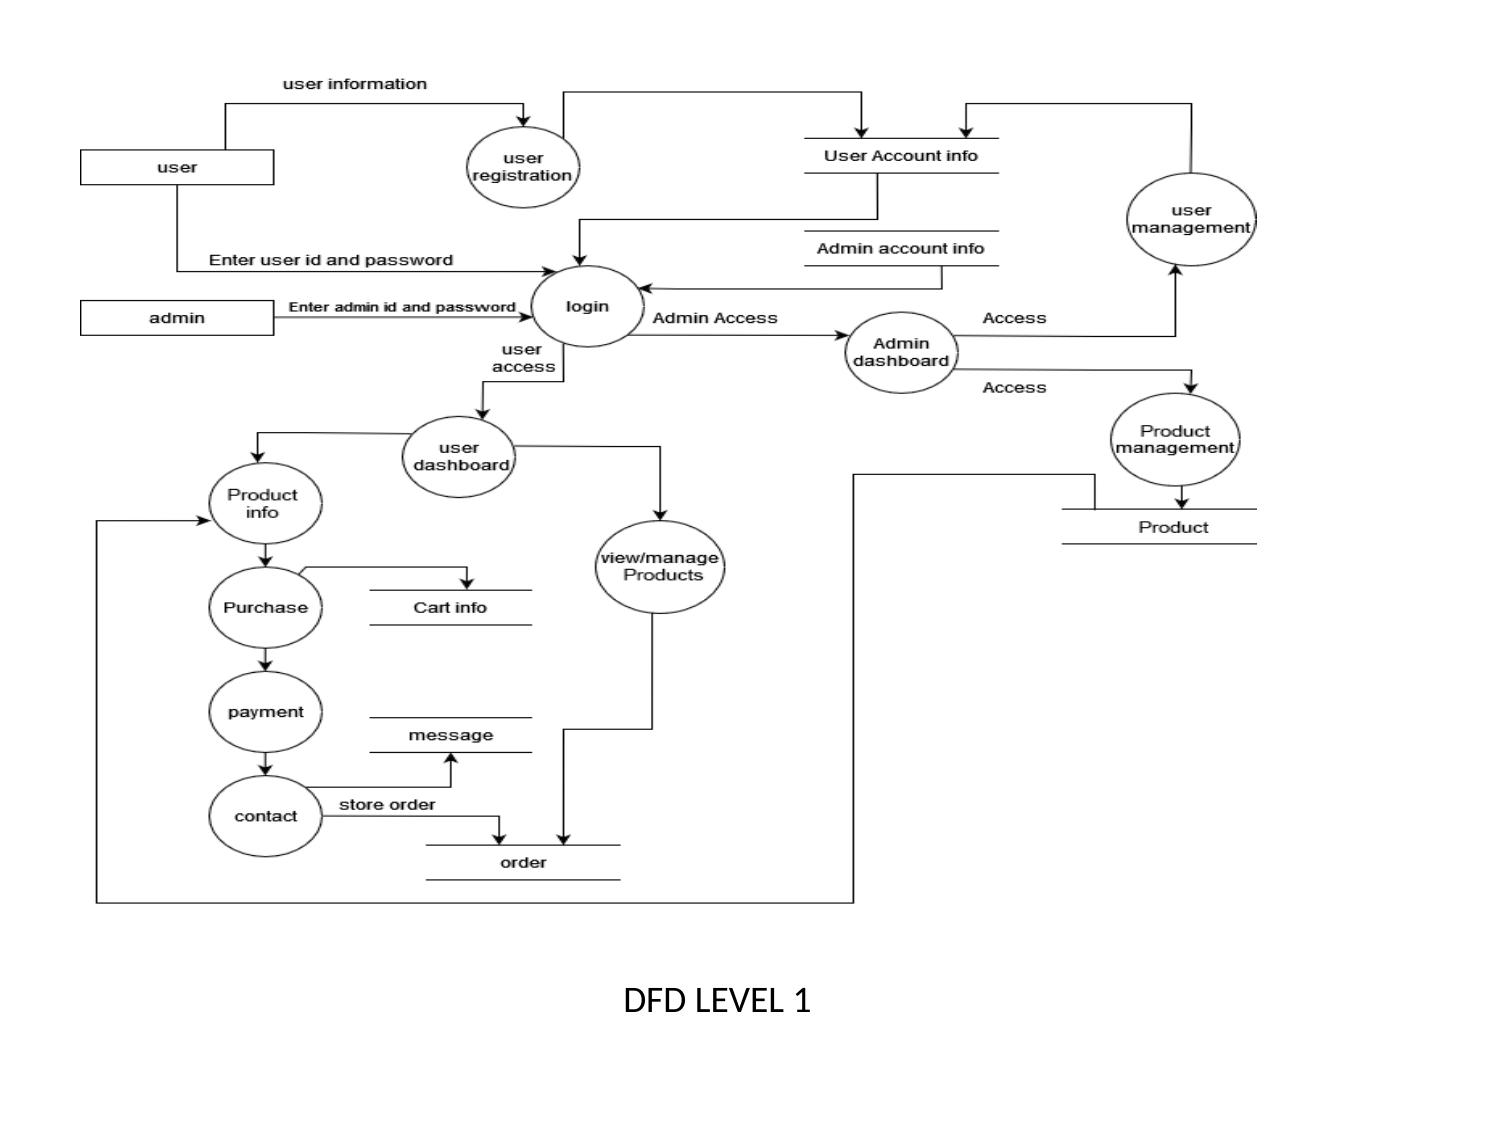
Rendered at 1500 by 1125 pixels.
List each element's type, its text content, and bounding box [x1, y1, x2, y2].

picture [80, 66, 1257, 913]
text_box DFD LEVEL 1 [608, 967, 827, 1028]
